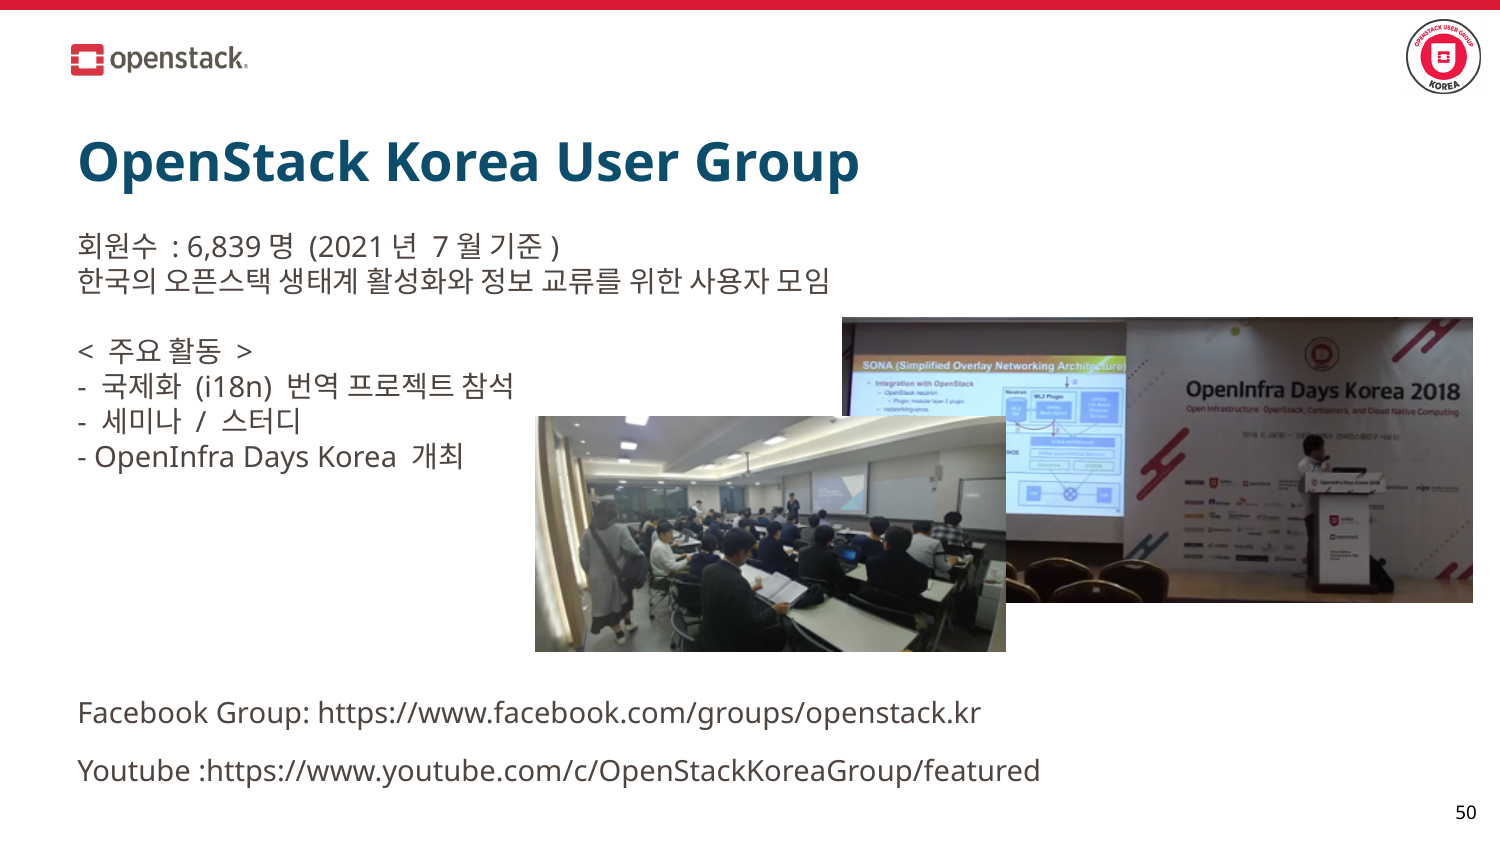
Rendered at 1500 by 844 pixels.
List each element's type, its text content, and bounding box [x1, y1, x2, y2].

picture [1406, 19, 1481, 94]
picture [71, 44, 248, 76]
list 회원수 : 6,839명 (2021년 7월 기준) 한국의 오픈스택 생태계 활성화와 정보 교류를 위한 사용자 모임 < 주요 활동 > - 국제화 (i18n) 번역 프로젝트 참석 - 세미나 / 스터디 - OpenInfra Days Korea 개최 Facebook Group: https://www.facebook.com/groups/openstack.kr Youtube :https://www.youtube.com/c/OpenStackKoreaGroup/featured [71, 222, 1281, 688]
title OpenStack Korea User Group [71, 110, 1220, 198]
slide_number ‹#› [1452, 797, 1481, 827]
picture [535, 317, 1473, 652]
